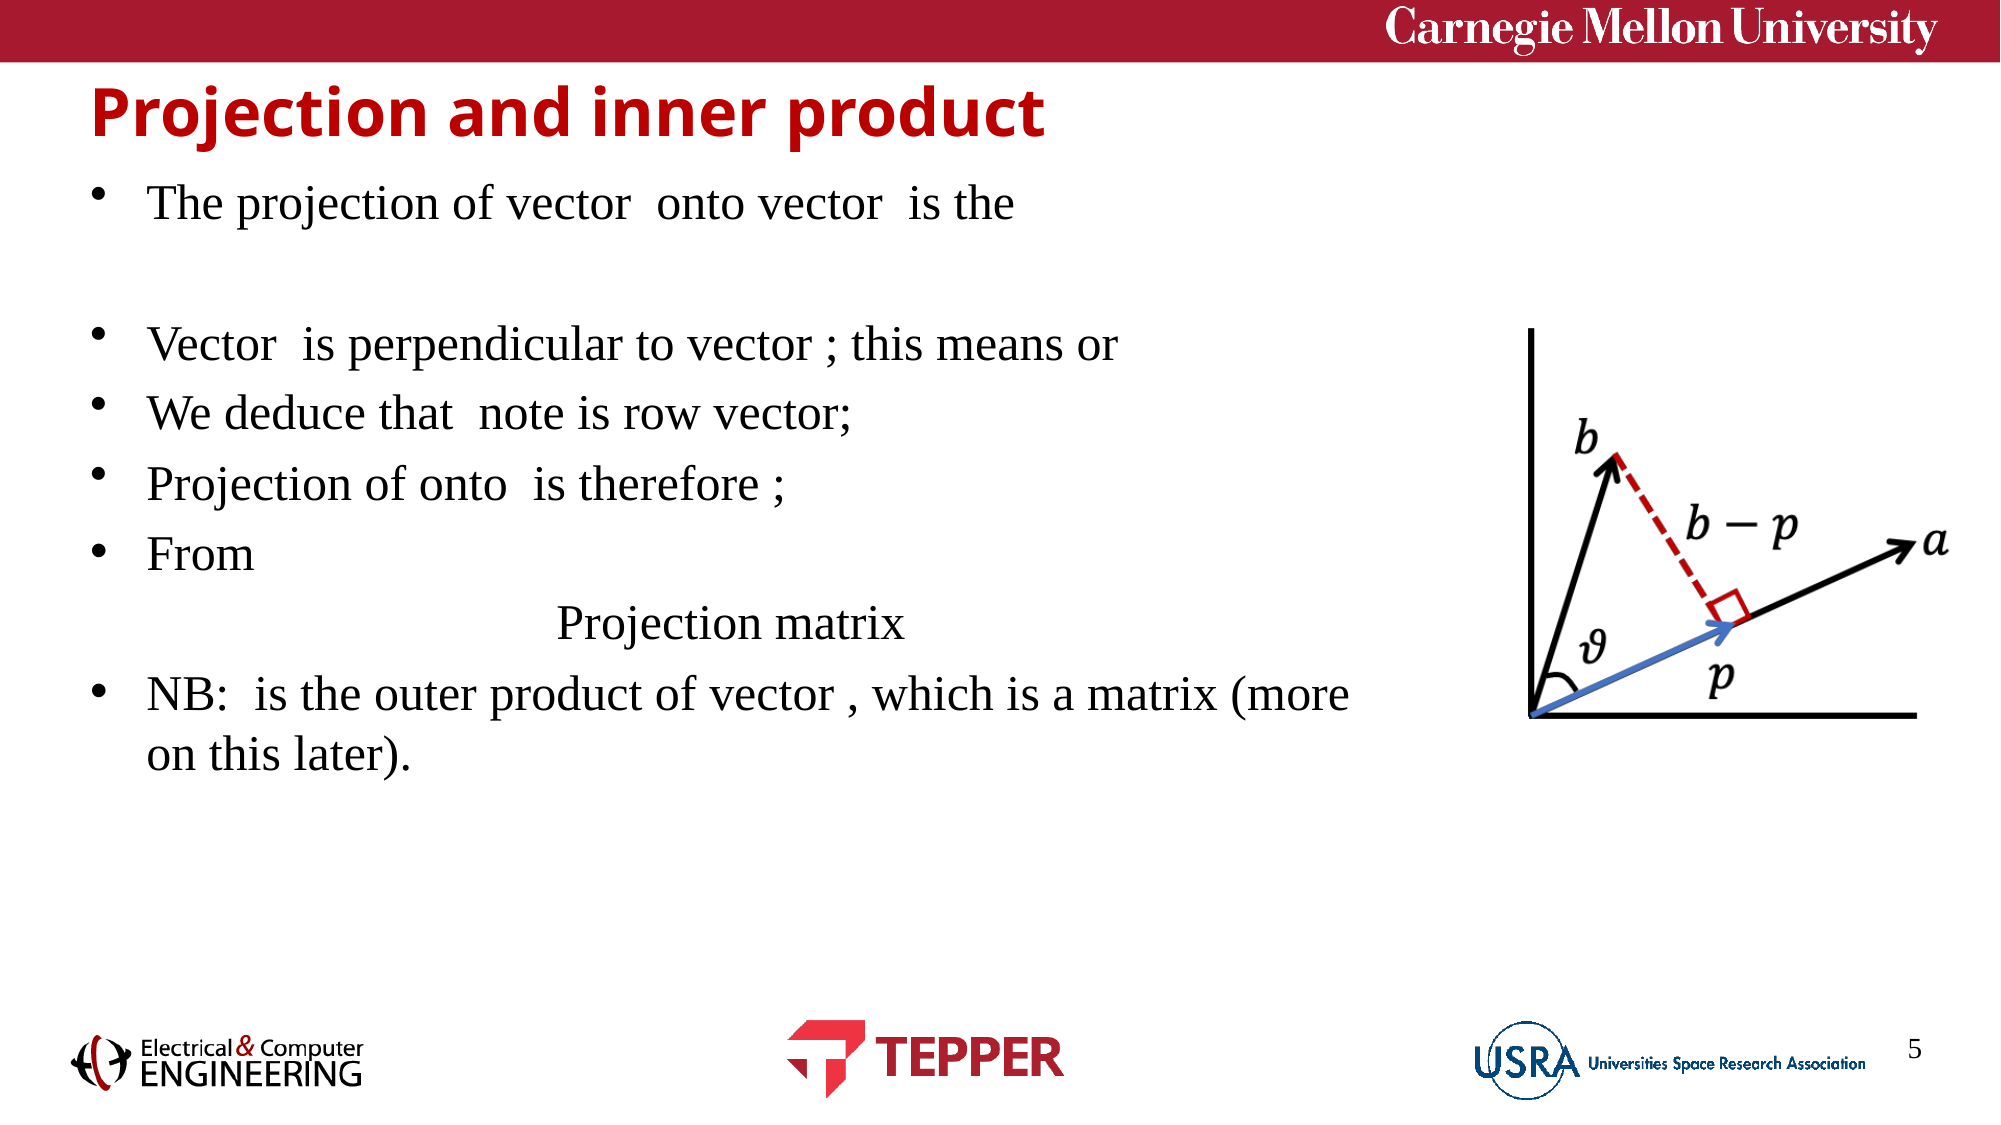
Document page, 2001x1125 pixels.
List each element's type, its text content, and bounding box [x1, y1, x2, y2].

picture [787, 1020, 1064, 1098]
title Projection and inner product [75, 62, 1938, 153]
picture [1475, 1021, 1865, 1100]
picture [62, 1027, 375, 1097]
picture [1526, 324, 1963, 722]
picture [1386, 6, 1938, 56]
slide_number 5 [1520, 1022, 1938, 1097]
